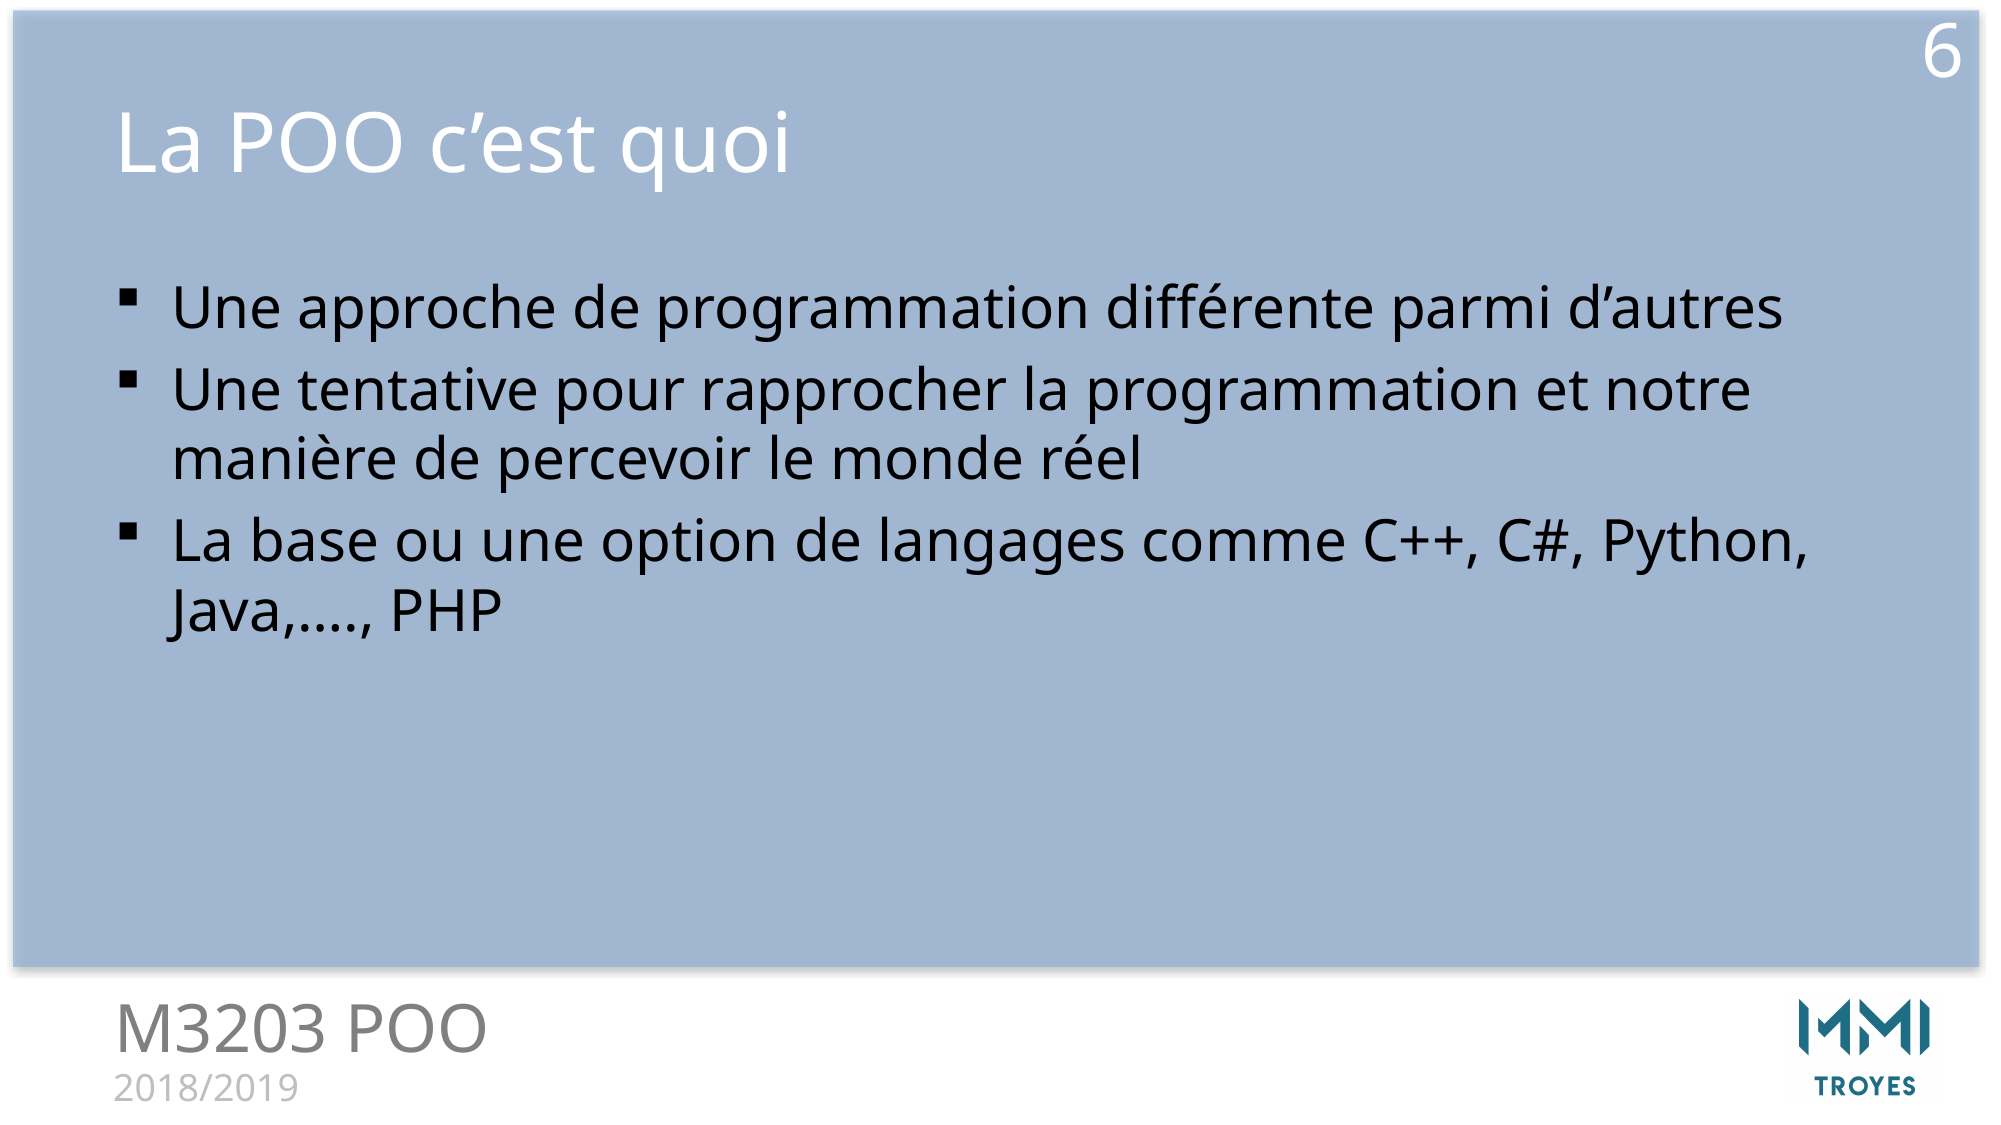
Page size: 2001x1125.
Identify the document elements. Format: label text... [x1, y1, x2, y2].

picture [1790, 992, 1944, 1105]
list Une approche de programmation différente parmi d’autres Une tentative pour rapprocher la programmation et notre manière de percevoir le monde réel La base ou une option de langages comme C++, C#, Python, Java,…., PHP [99, 262, 1900, 948]
slide_number 6 [1725, 10, 1980, 97]
title La POO c’est quoi [99, 45, 1900, 233]
